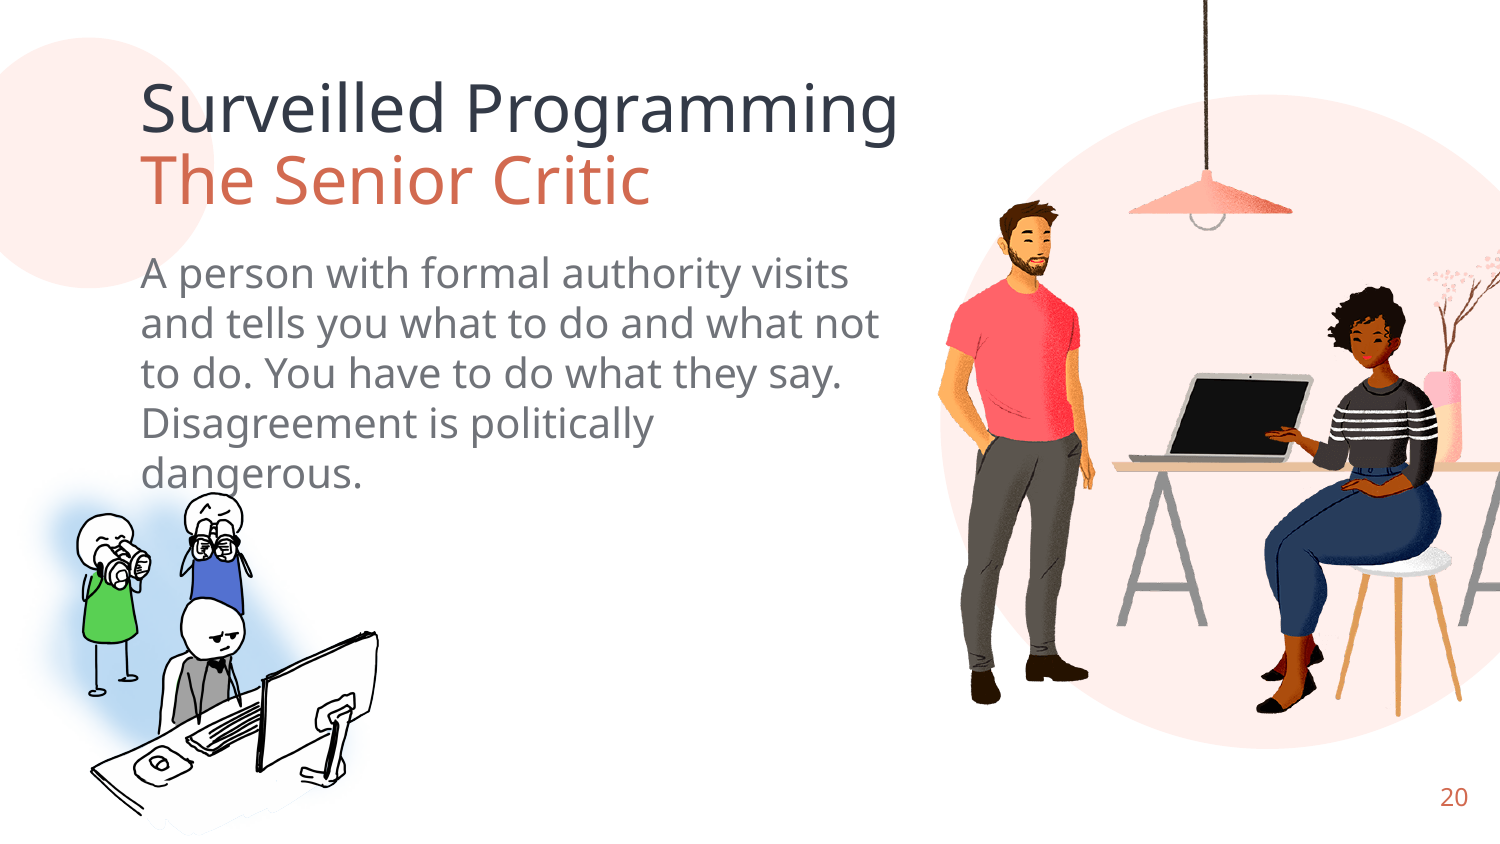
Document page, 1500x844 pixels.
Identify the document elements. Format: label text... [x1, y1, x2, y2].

picture [0, 453, 388, 842]
title Surveilled Programming The Senior Critic [140, 90, 908, 203]
slide_number 20 [1378, 766, 1469, 832]
list A person with formal authority visits and tells you what to do and what not to do. You have to do what they say. Disagreement is politically dangerous. [140, 247, 887, 745]
picture [937, 0, 1500, 717]
